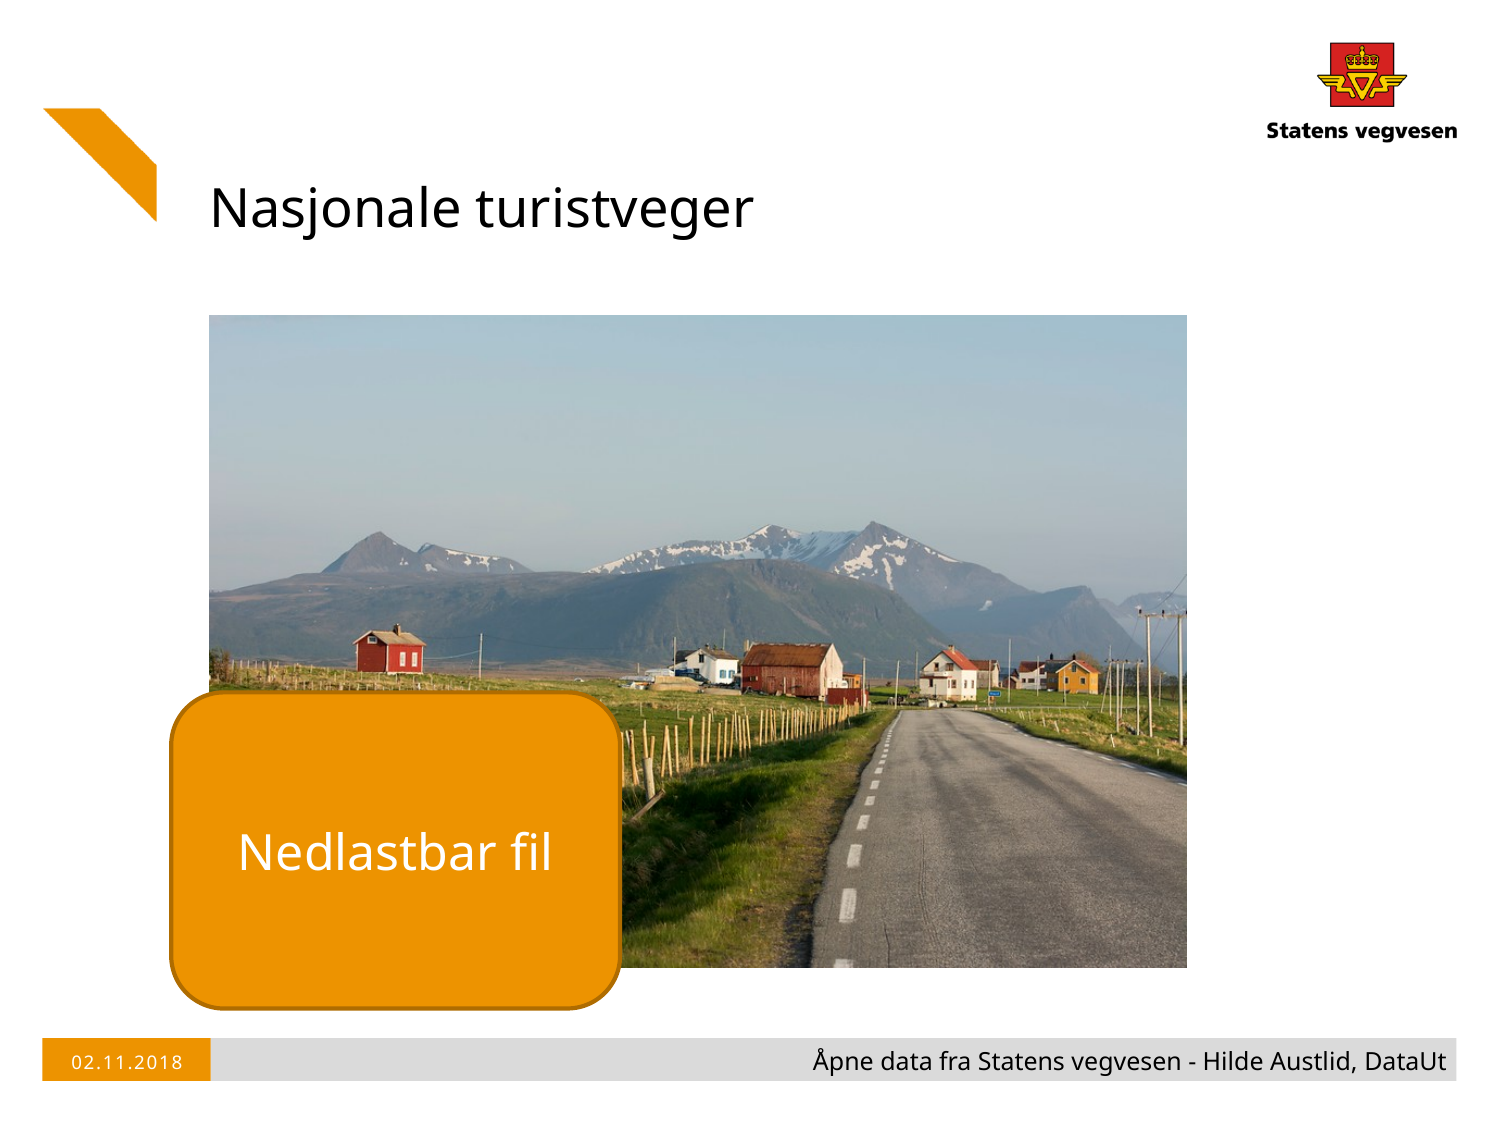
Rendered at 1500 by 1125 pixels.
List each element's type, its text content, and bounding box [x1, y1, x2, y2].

title Nasjonale turistveger [209, 173, 1358, 251]
footer Åpne data fra Statens vegvesen - Hilde Austlid, DataUt [258, 1045, 1448, 1074]
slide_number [42, 1047, 211, 1076]
picture [208, 315, 1188, 969]
picture [1252, 0, 1500, 145]
picture [0, 0, 167, 230]
text_box Nedlastbar fil [169, 694, 618, 1011]
